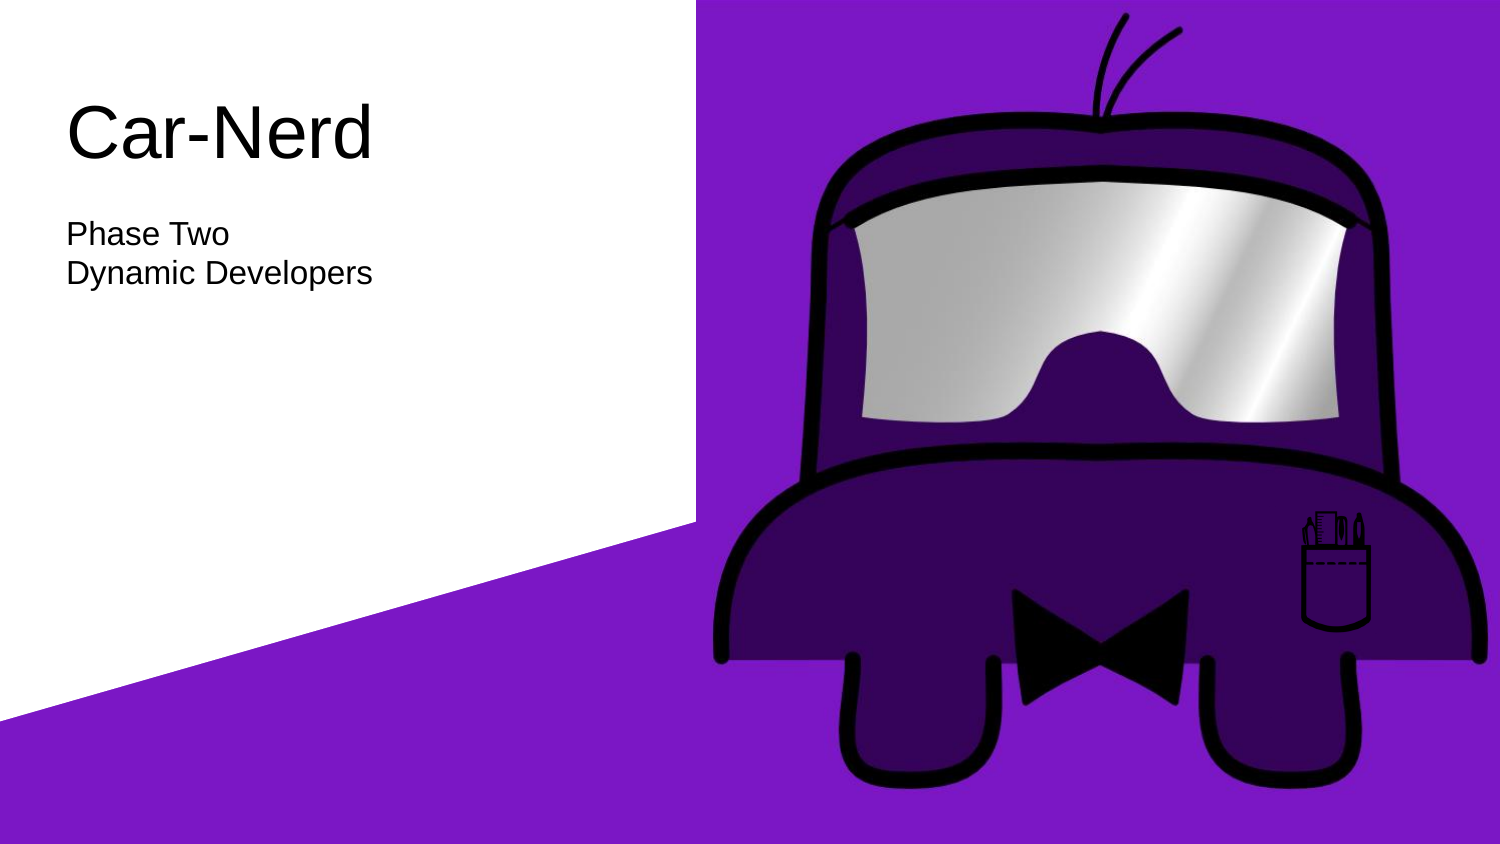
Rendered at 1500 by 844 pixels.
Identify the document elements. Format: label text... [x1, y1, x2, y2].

subtitle Phase Two Dynamic Developers [51, 196, 691, 327]
picture [696, 0, 1500, 844]
title Car-Nerd [51, 68, 691, 196]
